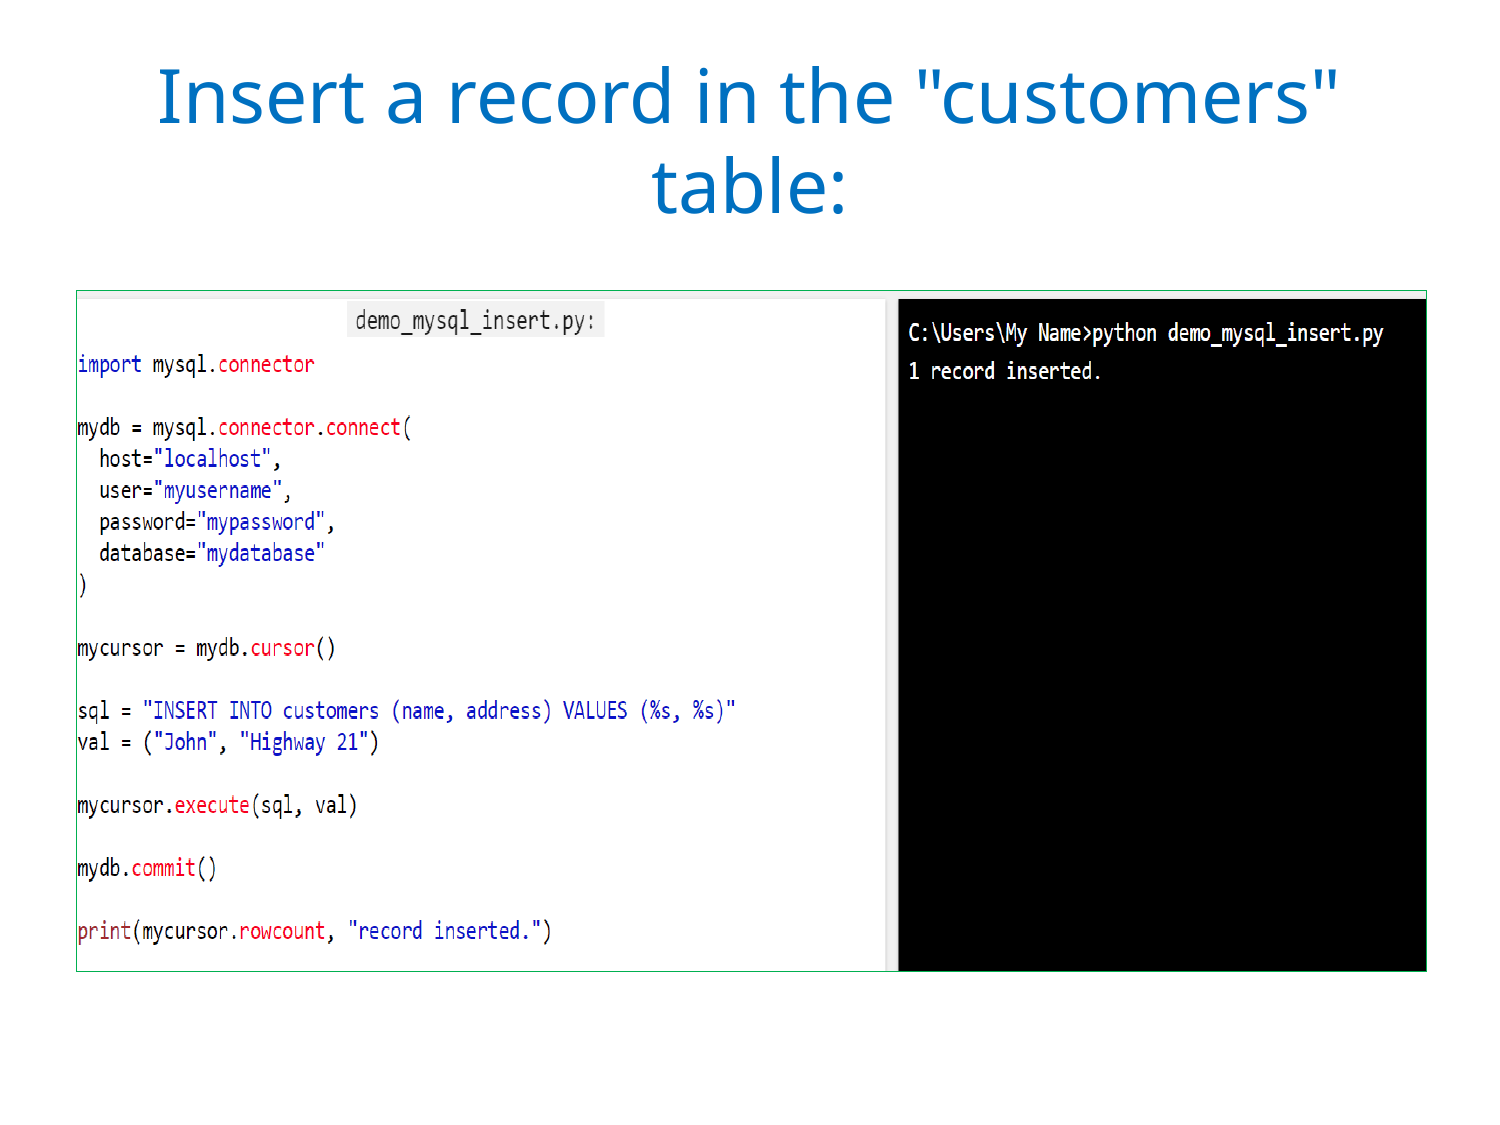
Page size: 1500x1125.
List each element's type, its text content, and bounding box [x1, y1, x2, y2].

title Insert a record in the "customers" table: [75, 45, 1425, 233]
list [76, 290, 1428, 972]
